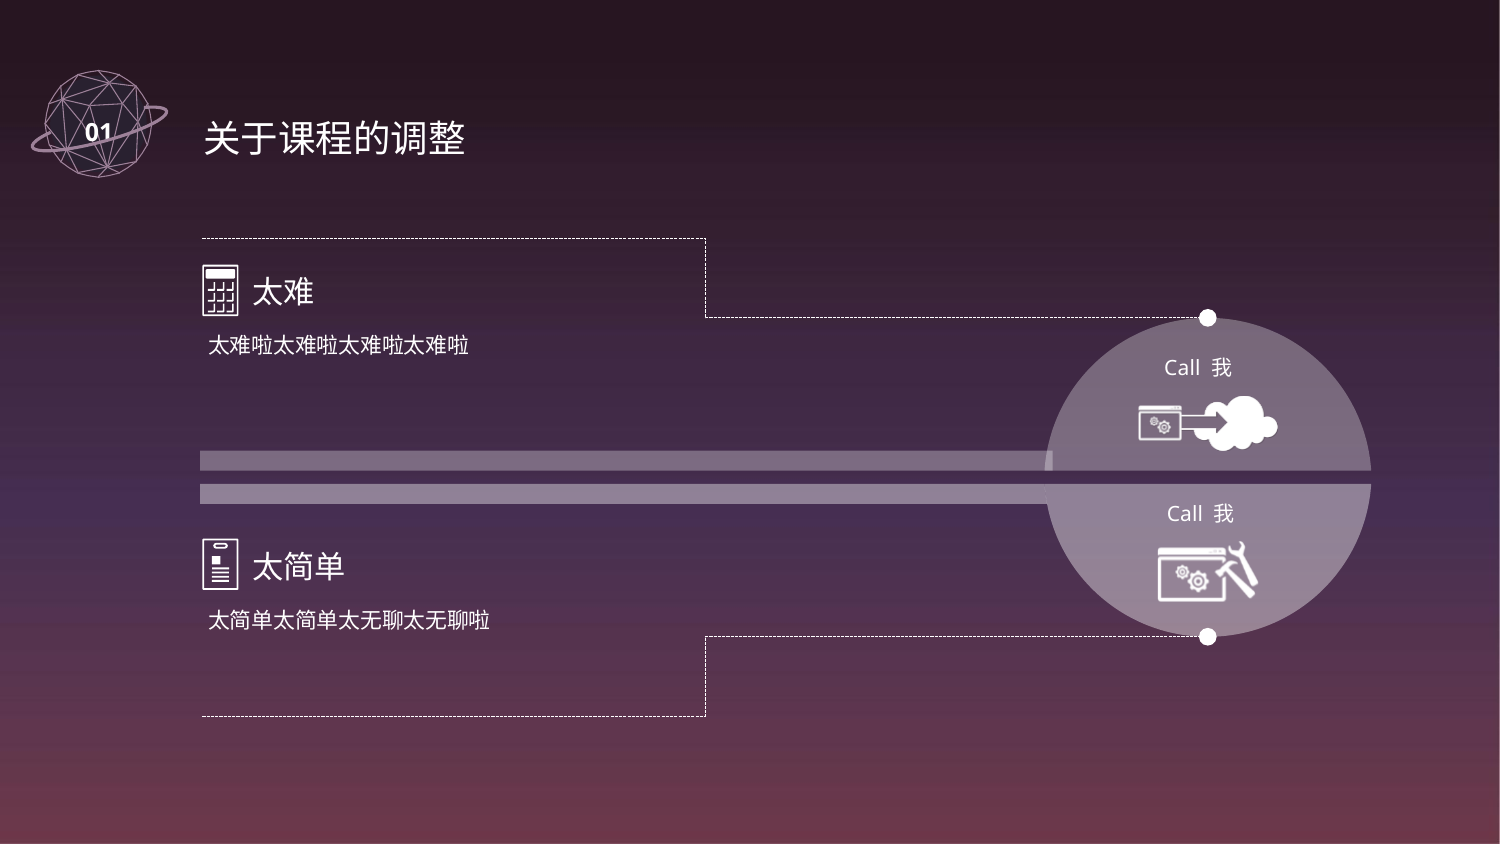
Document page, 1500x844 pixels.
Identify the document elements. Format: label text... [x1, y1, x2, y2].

text_box 关于课程的调整 [170, 84, 517, 168]
text_box [199, 482, 1044, 505]
text_box 太简单太简单太无聊太无聊啦 [193, 599, 708, 640]
text_box [202, 538, 238, 590]
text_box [202, 238, 1217, 327]
picture [0, 0, 1500, 844]
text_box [202, 627, 1217, 717]
text_box 太难啦太难啦太难啦太难啦 [193, 324, 708, 471]
text_box [199, 450, 1044, 472]
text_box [1044, 317, 1372, 637]
text_box 太简单 [237, 539, 478, 592]
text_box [30, 69, 169, 178]
